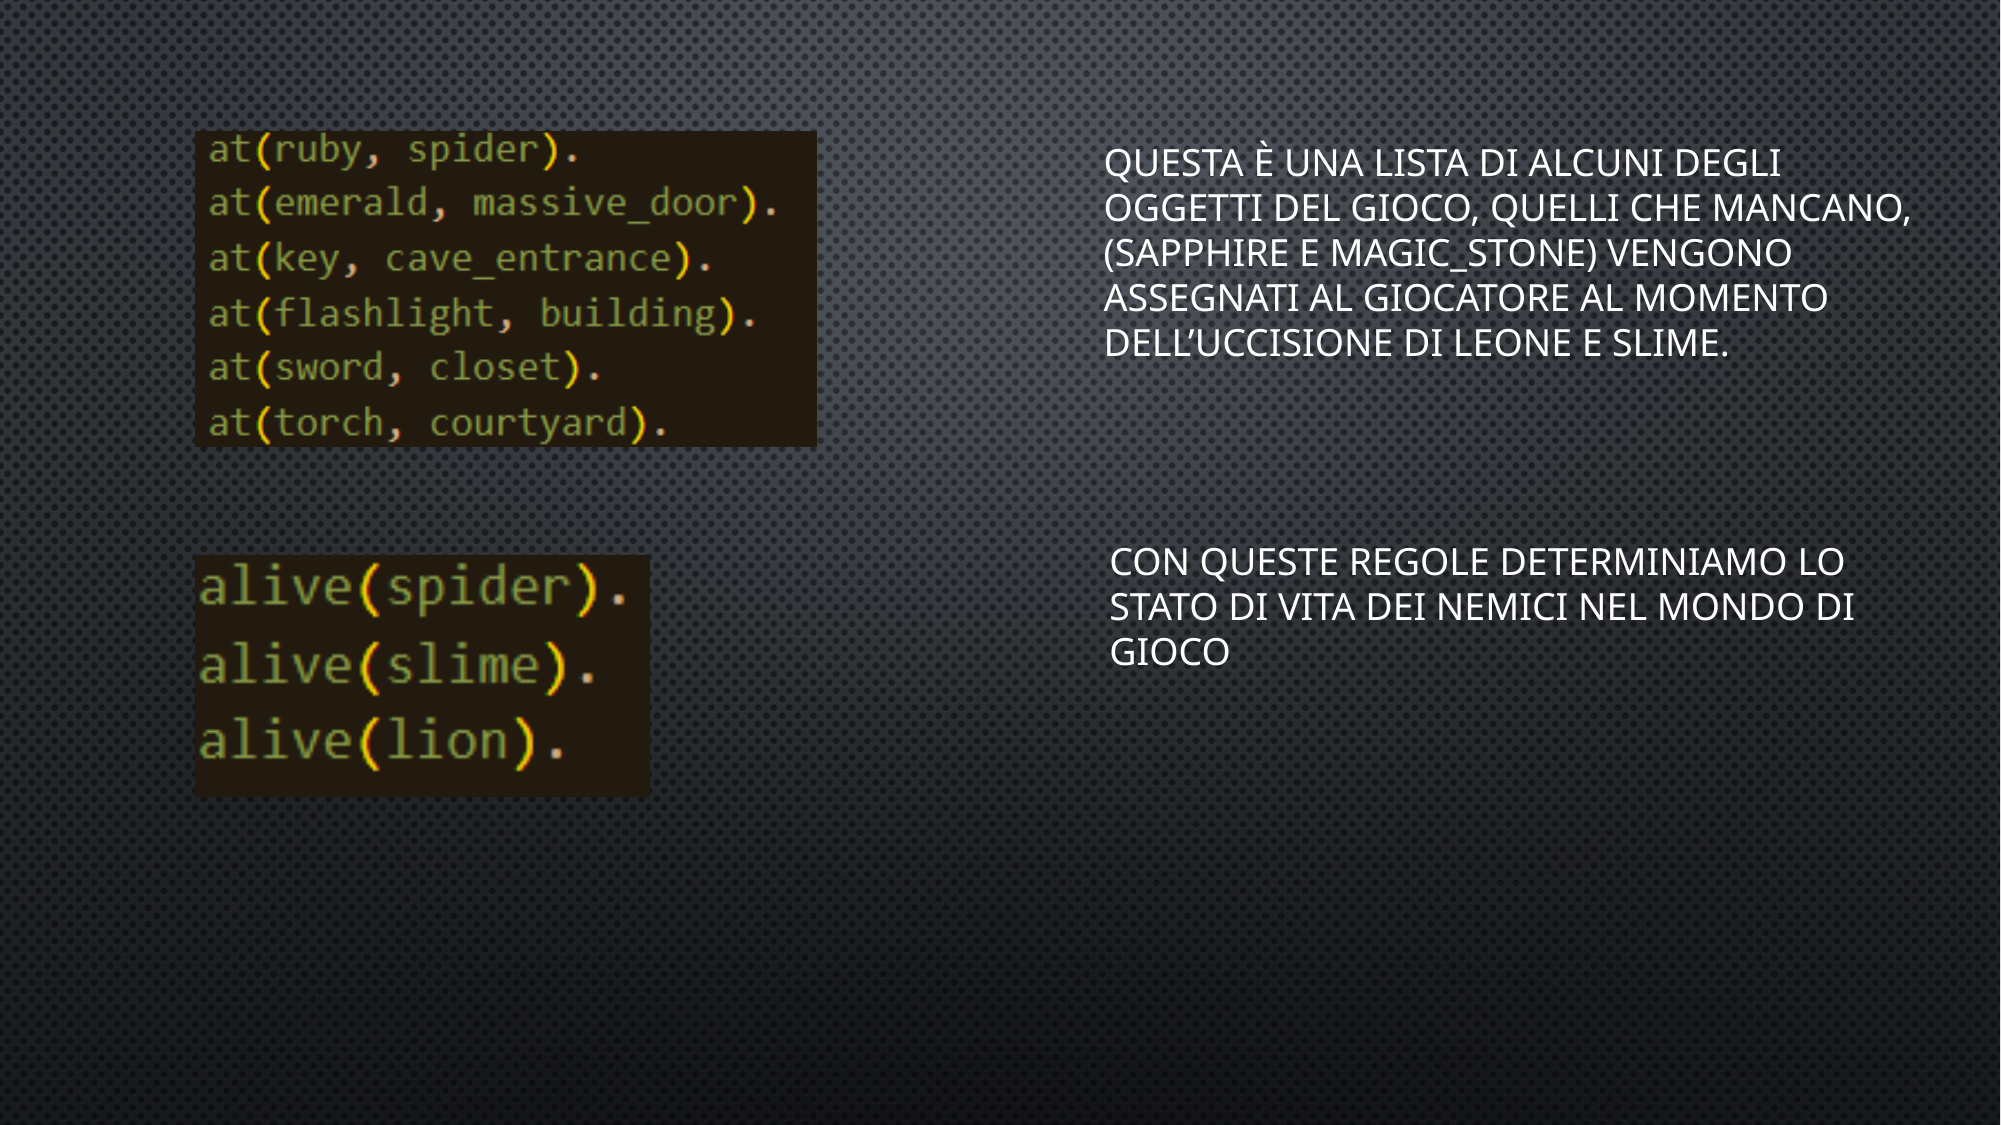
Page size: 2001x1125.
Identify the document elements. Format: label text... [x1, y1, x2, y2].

picture [194, 131, 817, 447]
text_box CON QUESTE REGOLE DETERMINIAMO LO STATO DI VITA DEI NEMICI NEL MONDO DI GIOCO [1094, 530, 1939, 681]
picture [194, 555, 651, 798]
text_box QUESTA È UNA LISTA DI ALCUNI DEGLI OGGETTI DEL GIOCO, QUELLI CHE MANCANO, (SAPPHIRE E MAGIC_STONE) VENGONO ASSEGNATI AL GIOCATORE AL MOMENTO DELL’UCCISIONE DI LEONE E SLIME. [1088, 131, 1947, 507]
